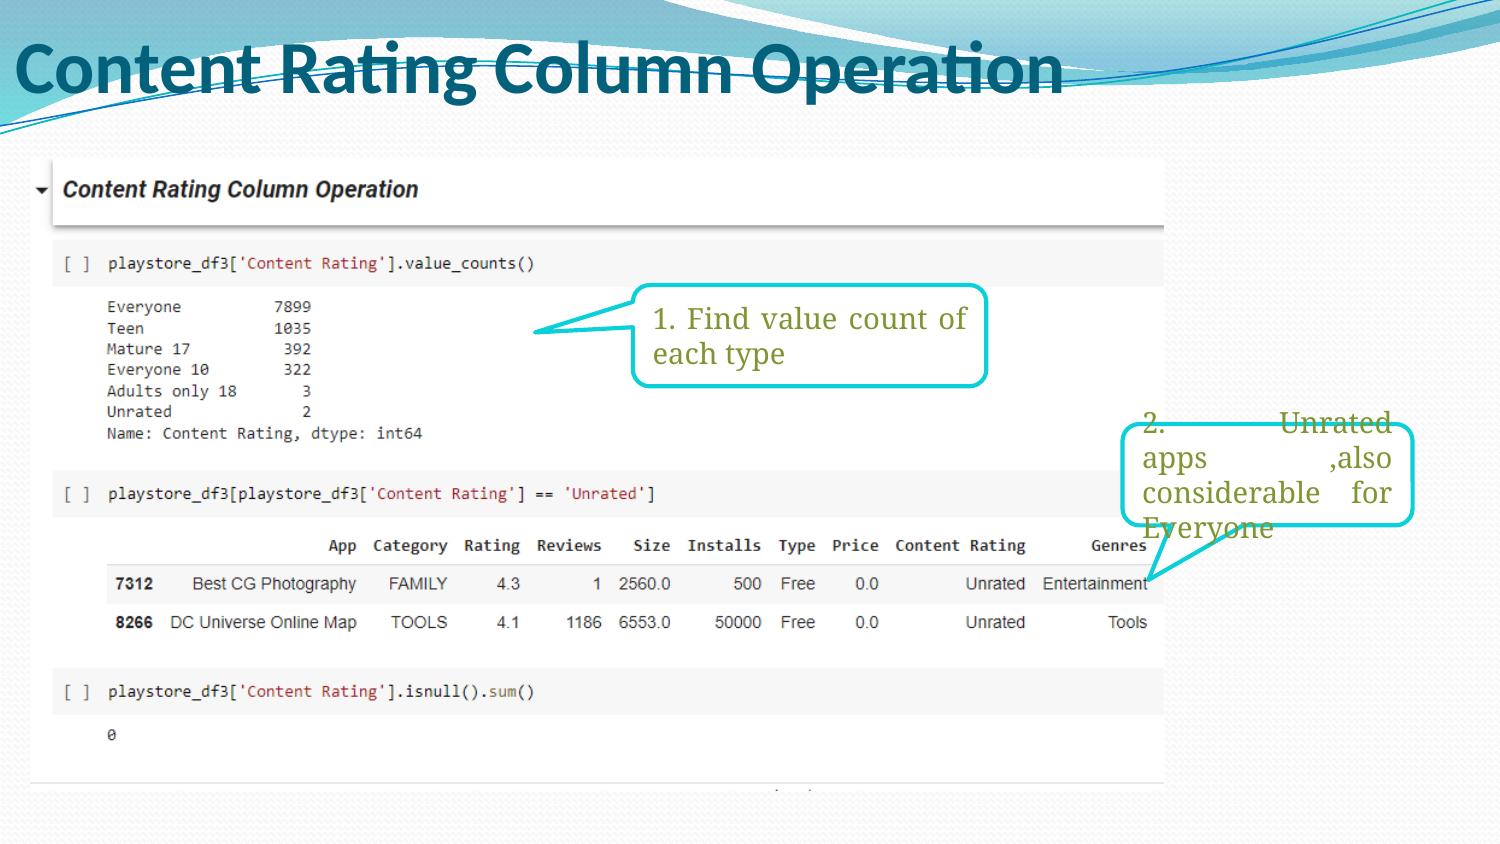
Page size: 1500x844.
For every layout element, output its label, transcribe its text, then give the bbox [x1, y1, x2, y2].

text_box 2. Unrated apps ,also considerable for Everyone [1170, 421, 1415, 570]
picture [30, 158, 1164, 791]
title Content Rating Column Operation [14, 14, 1413, 109]
